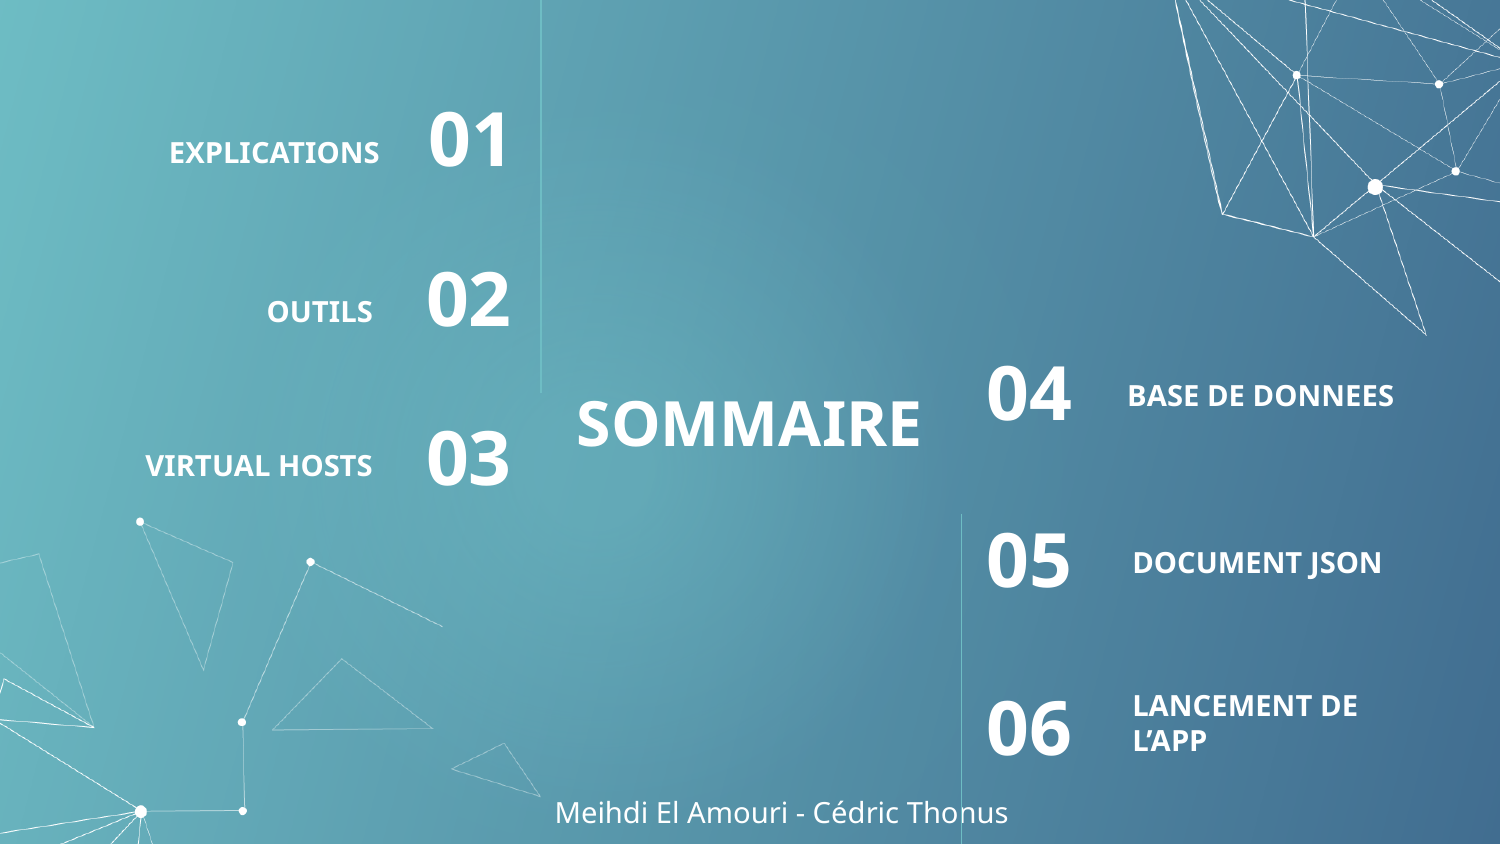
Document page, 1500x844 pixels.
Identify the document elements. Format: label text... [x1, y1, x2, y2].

title DOCUMENT JSON [1117, 499, 1442, 595]
title VIRTUAL HOSTS [64, 402, 388, 498]
title 02 [345, 248, 528, 344]
title OUTILS [64, 248, 345, 344]
title 05 [971, 510, 1148, 606]
title EXPLICATIONS [70, 89, 347, 185]
title 03 [345, 408, 528, 503]
title 06 [971, 677, 1117, 773]
title 01 [347, 89, 530, 185]
picture [0, 0, 1500, 844]
title LANCEMENT DE L’APP [1117, 677, 1442, 773]
title 04 [971, 343, 1148, 439]
title SOMMAIRE [555, 344, 945, 500]
title BASE DE DONNEES [1112, 332, 1436, 428]
